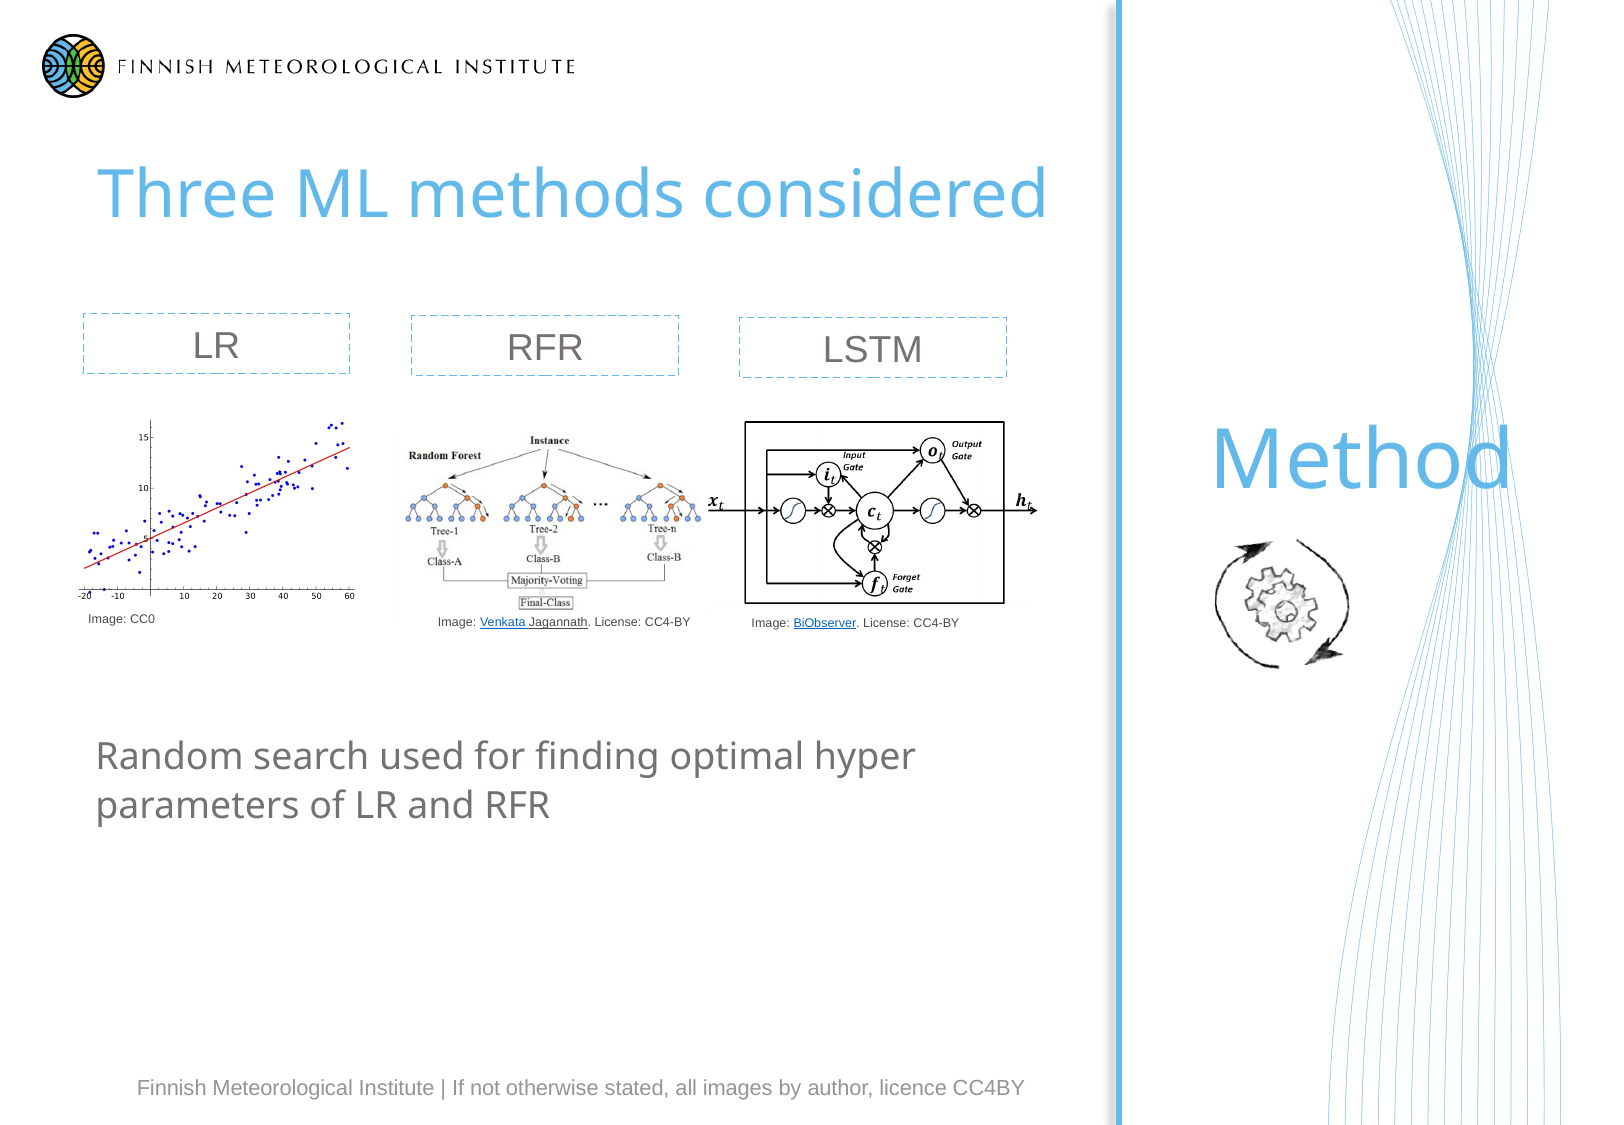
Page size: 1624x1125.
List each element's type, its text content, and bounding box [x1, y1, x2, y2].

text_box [395, 430, 706, 638]
picture [1122, 0, 1624, 1125]
footer Finnish Meteorological Institute | If not otherwise stated, all images by author, licence CC4BY [100, 1057, 1063, 1117]
text_box RFR [411, 315, 679, 376]
text_box LSTM [739, 317, 1007, 378]
text_box LR [83, 313, 350, 374]
title Method [1210, 416, 1586, 635]
picture [0, 0, 1116, 1125]
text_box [706, 418, 1039, 638]
text_box Three ML methods considered [97, 160, 1078, 266]
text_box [72, 414, 360, 635]
text_box Random search used for finding optimal hyper parameters of LR and RFR [80, 720, 1007, 849]
